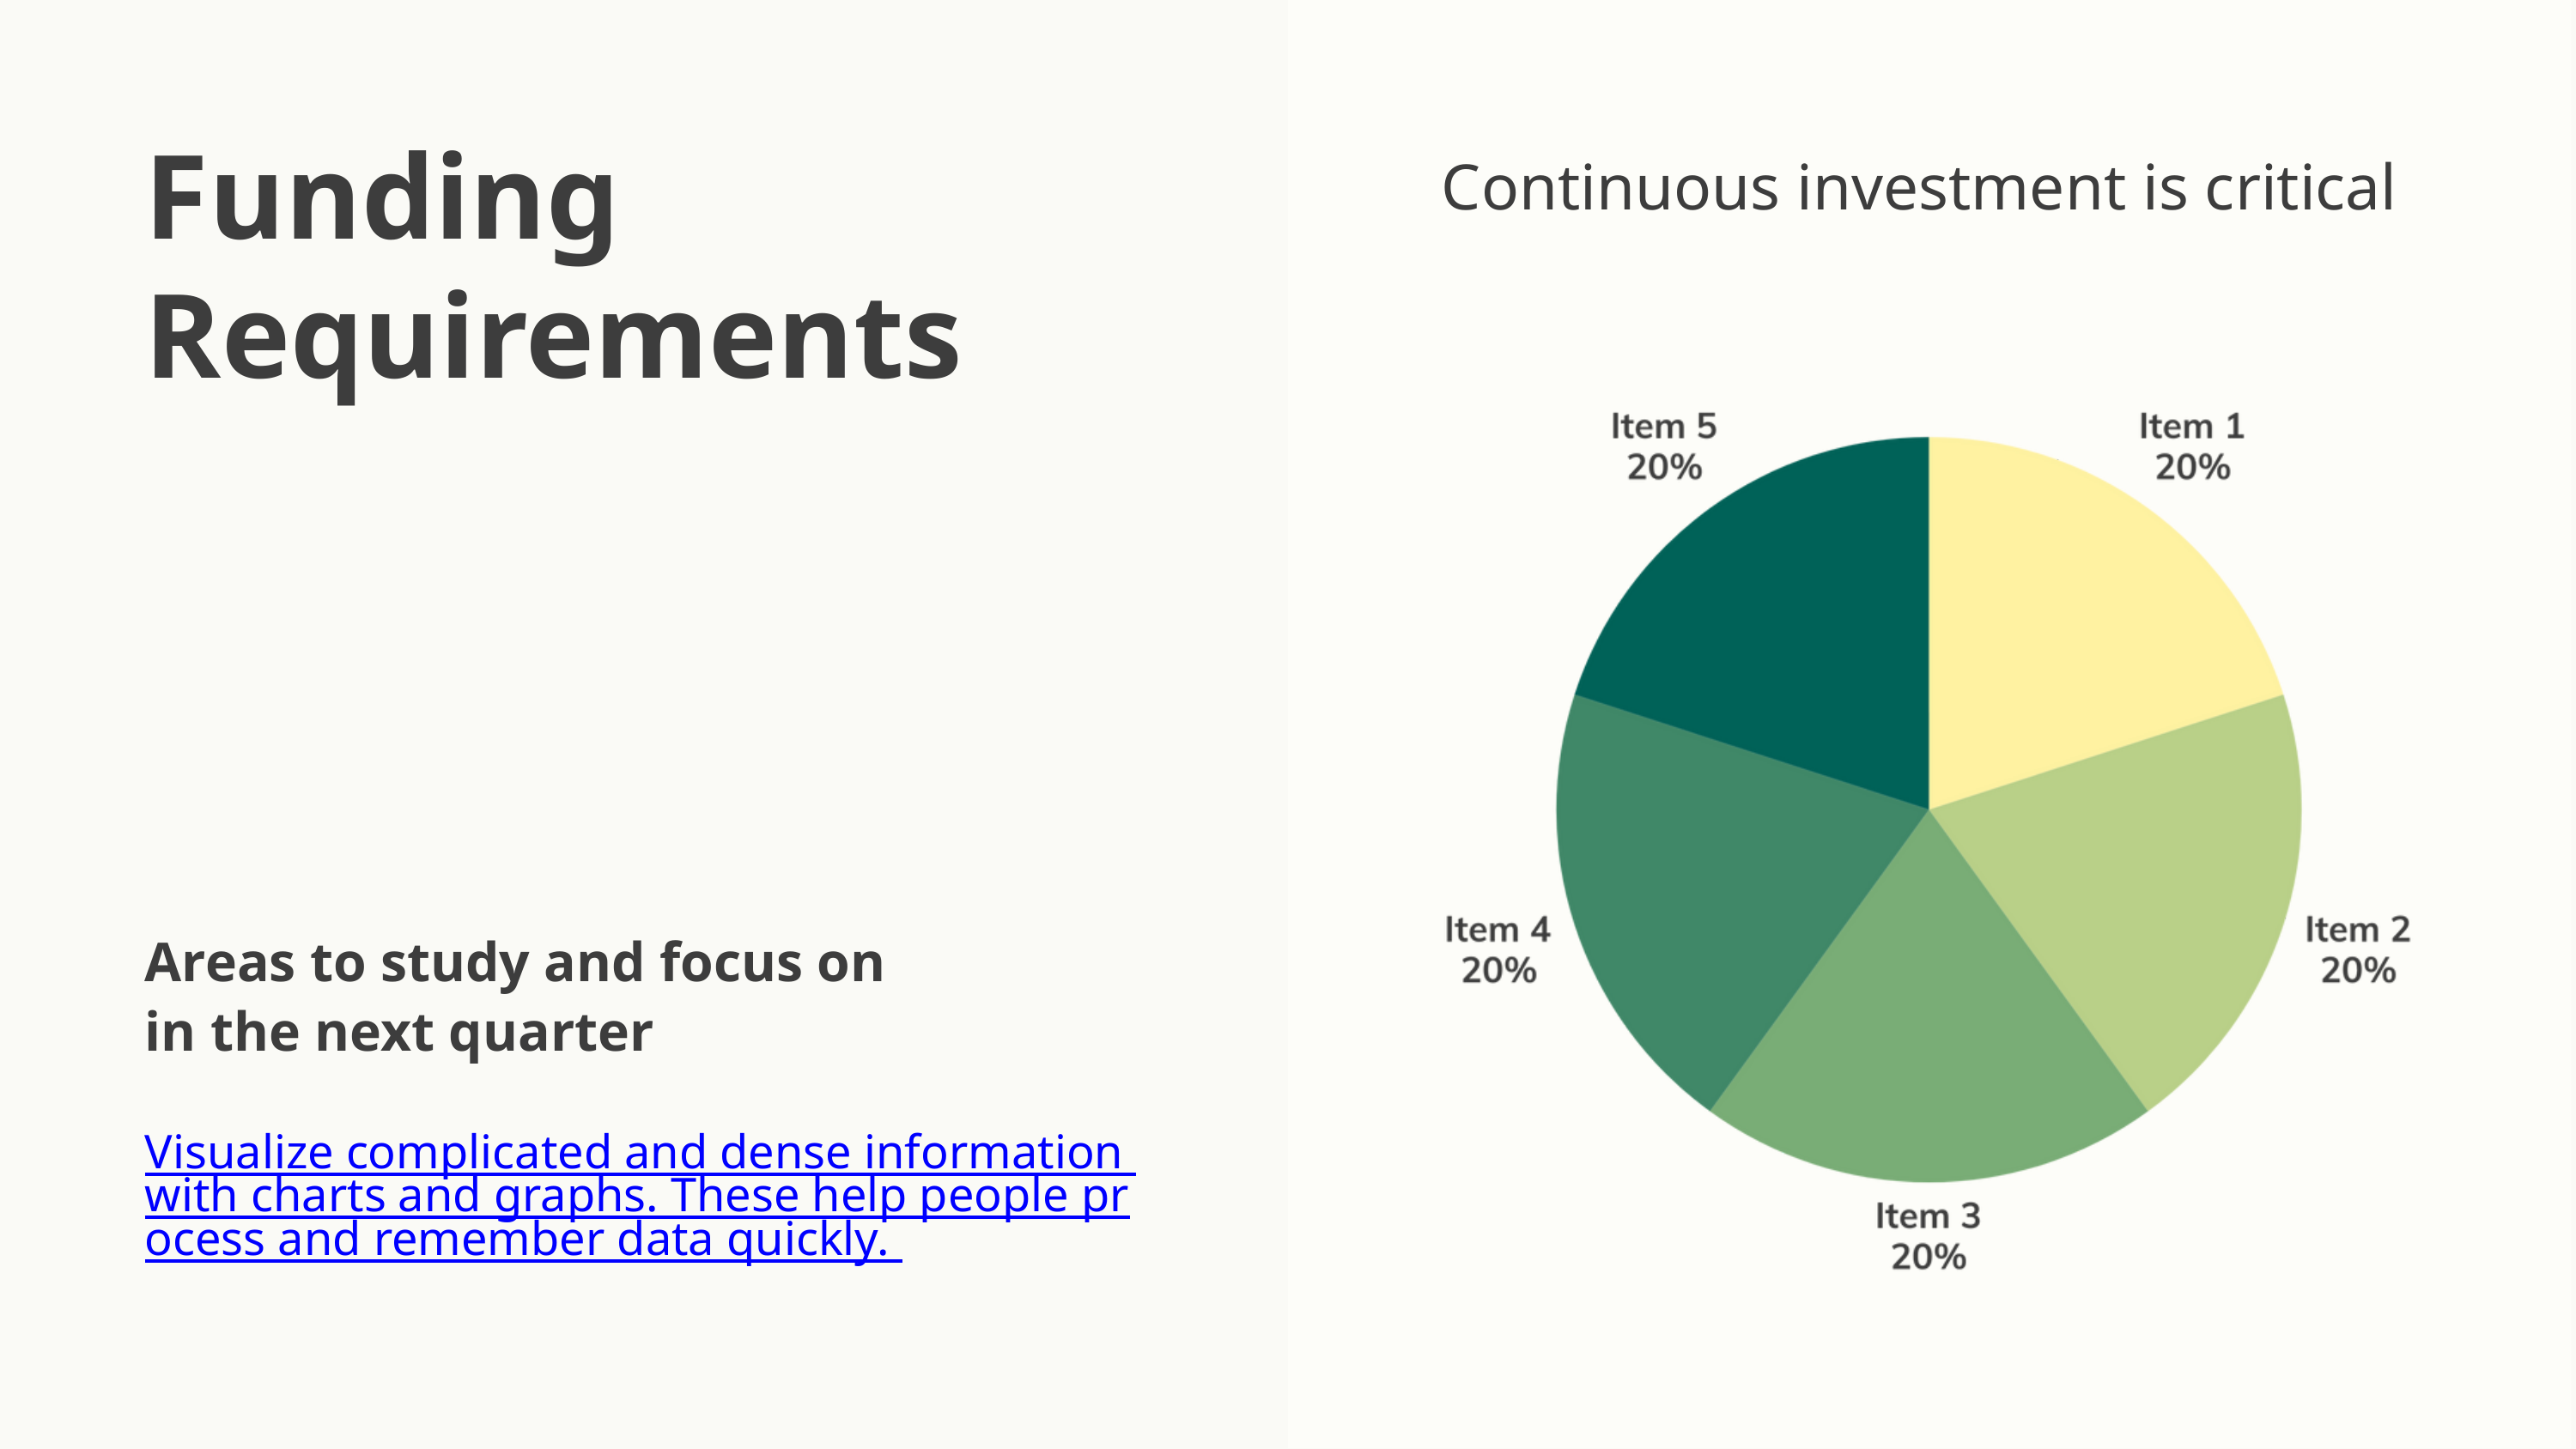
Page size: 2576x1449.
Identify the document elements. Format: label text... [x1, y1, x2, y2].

text_box Funding Requirements [144, 122, 1121, 402]
text_box Continuous investment is critical [1441, 141, 2418, 222]
picture [1354, 306, 2506, 1400]
text_box [1287, 0, 2572, 1449]
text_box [144, 925, 1148, 1304]
